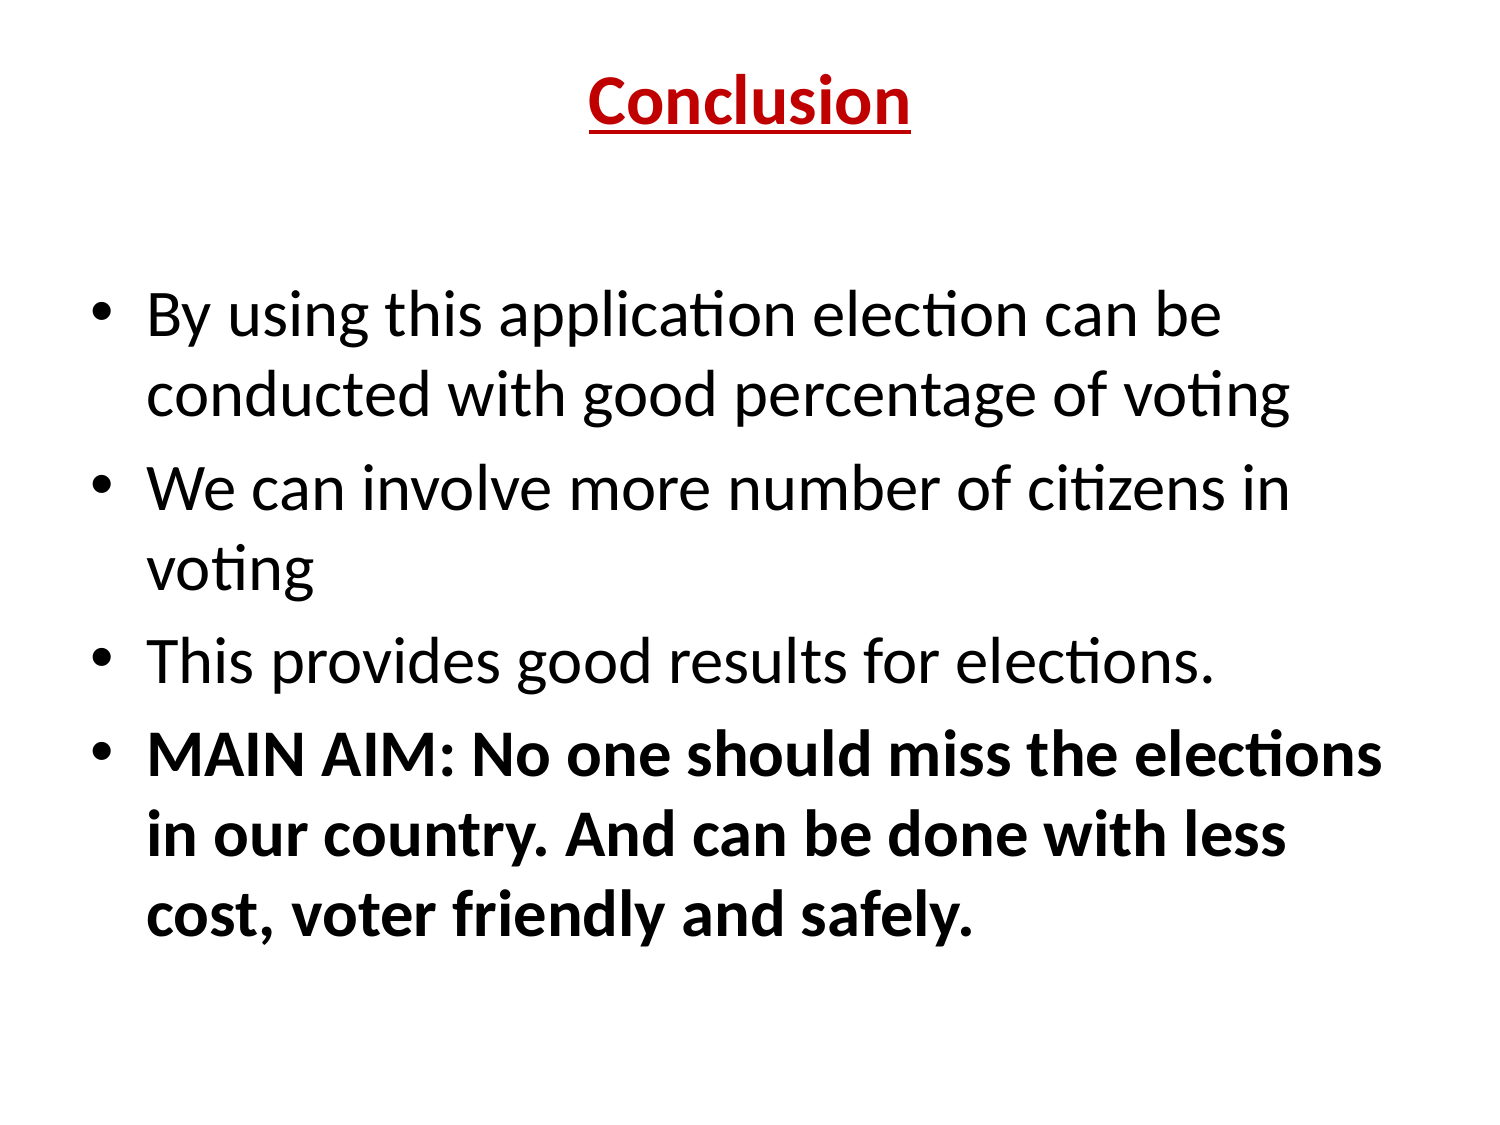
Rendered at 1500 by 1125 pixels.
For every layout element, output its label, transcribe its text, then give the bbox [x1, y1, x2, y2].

list By using this application election can be conducted with good percentage of voting We can involve more number of citizens in voting This provides good results for elections. MAIN AIM: No one should miss the elections in our country. And can be done with less cost, voter friendly and safely. [75, 262, 1425, 1005]
title Conclusion [75, 45, 1425, 233]
